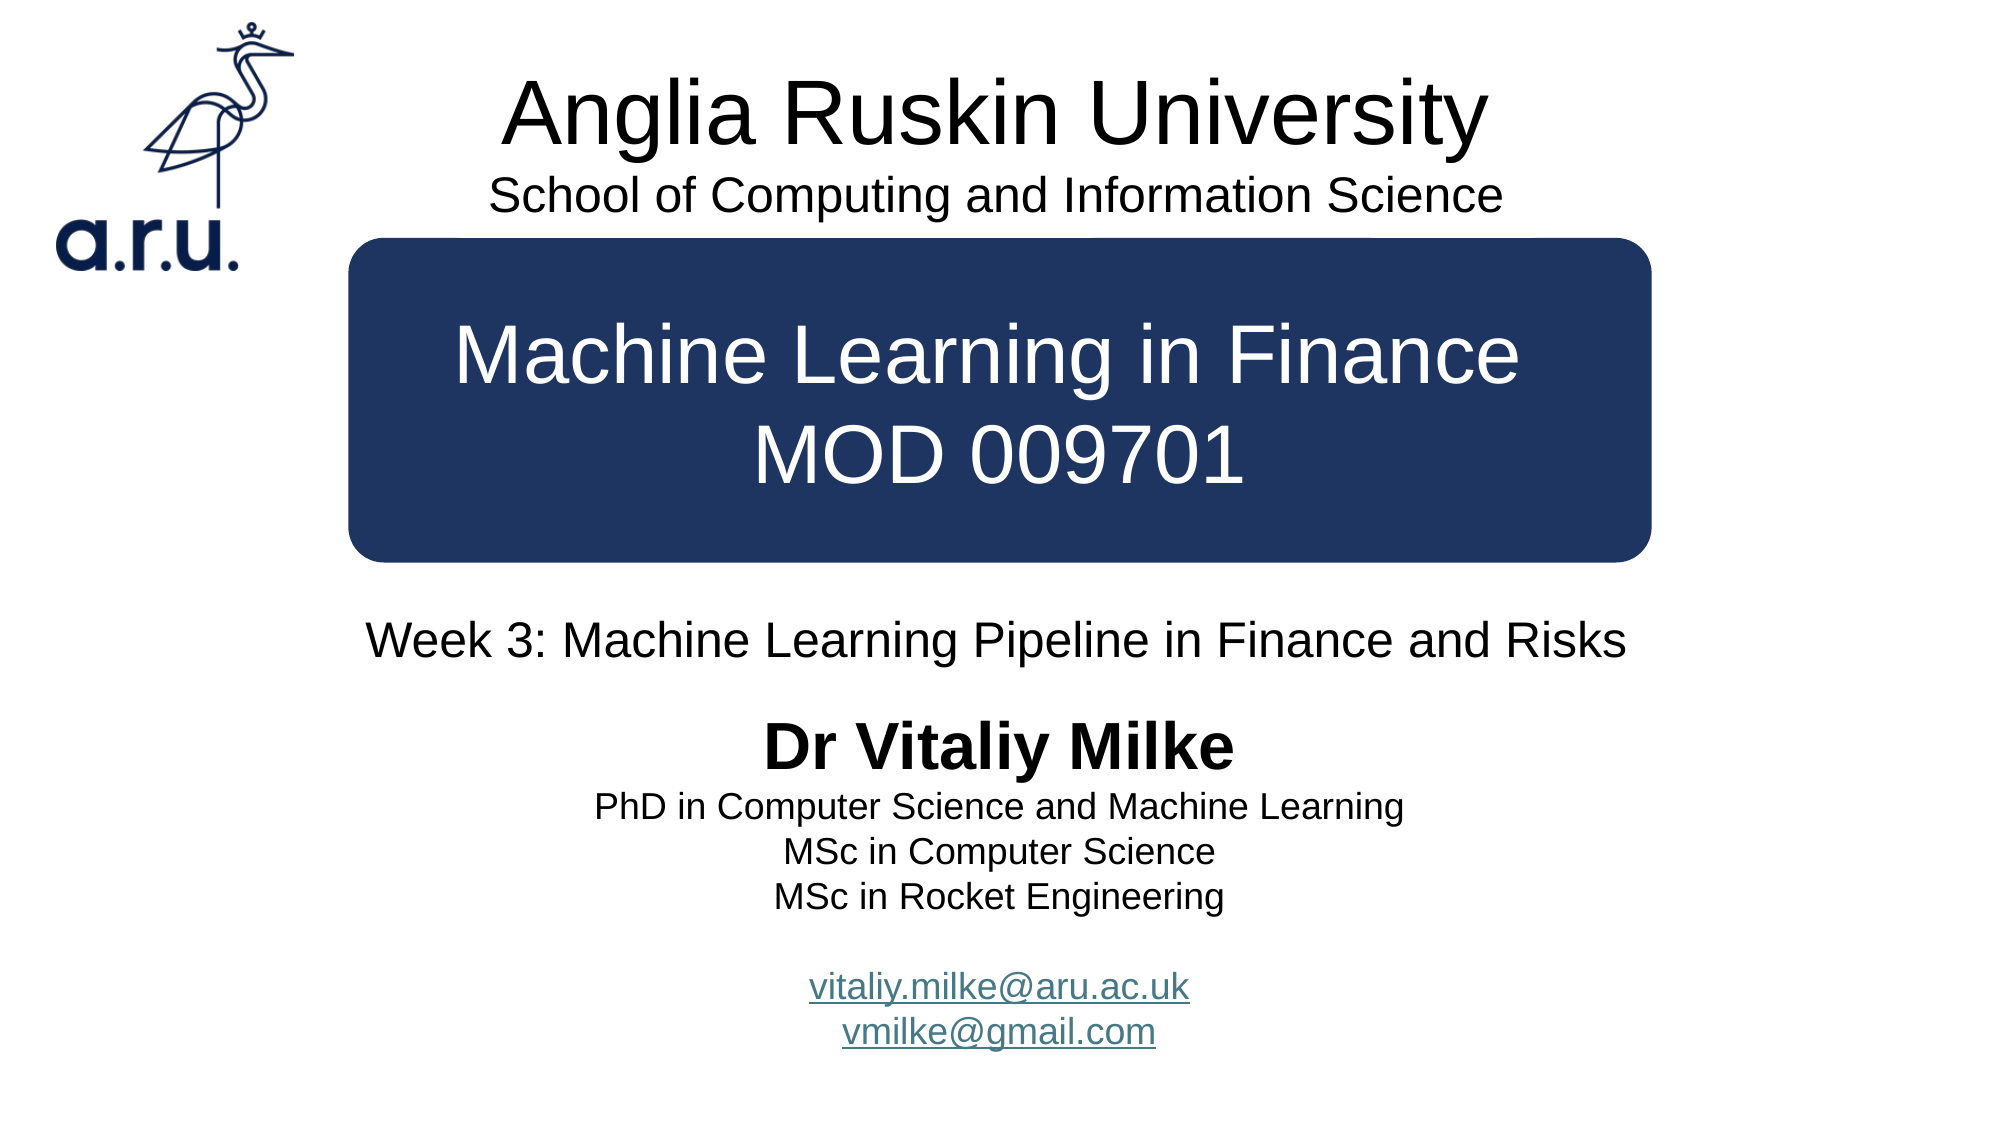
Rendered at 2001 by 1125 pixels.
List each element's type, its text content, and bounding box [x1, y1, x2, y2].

text_box Dr Vitaliy Milke PhD in Computer Science and Machine Learning MSc in Computer Science MSc in Rocket Engineering vitaliy.milke@aru.ac.uk vmilke@gmail.com [527, 711, 1471, 1089]
text_box Week 3: Machine Learning Pipeline in Finance and Risks [311, 581, 1682, 694]
text_box Anglia Ruskin University School of Computing and Information Science [427, 36, 1566, 240]
text_box Machine Learning in Finance MOD 009701 [346, 236, 1654, 565]
picture [55, 21, 295, 271]
